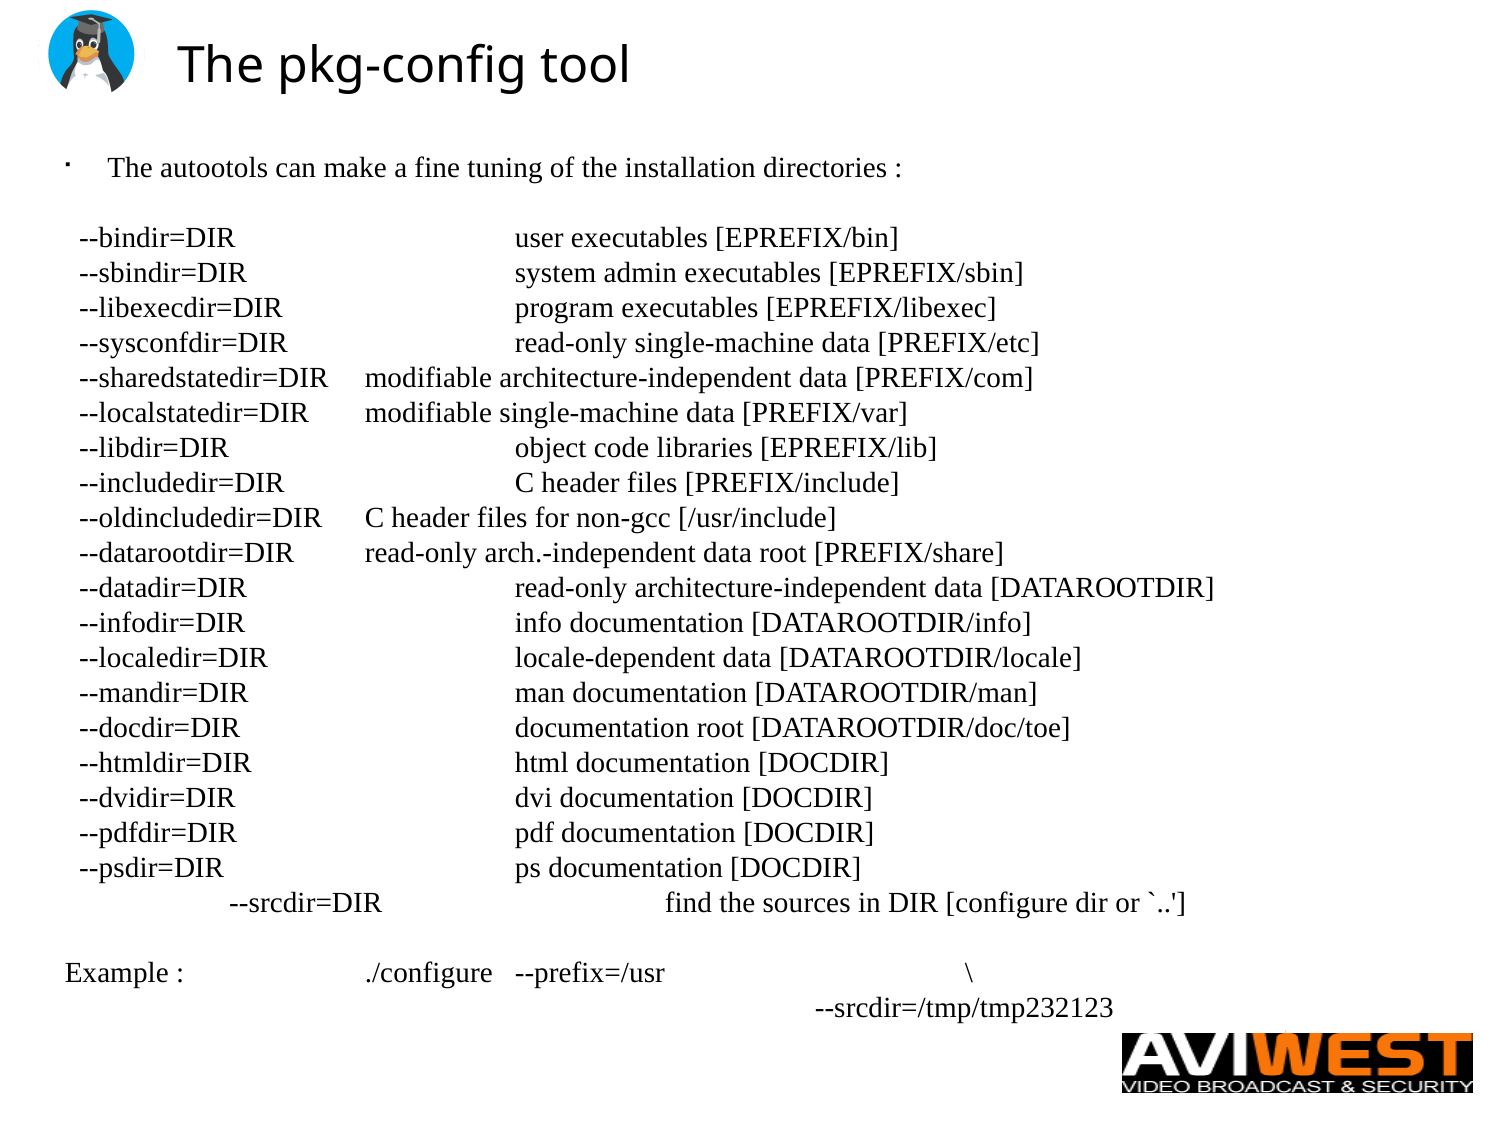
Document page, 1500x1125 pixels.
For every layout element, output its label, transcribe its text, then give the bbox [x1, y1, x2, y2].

picture [1122, 1033, 1473, 1093]
text_box The autootols can make a fine tuning of the installation directories : --bindir=DIR user executables [EPREFIX/bin] --sbindir=DIR system admin executables [EPREFIX/sbin] --libexecdir=DIR program executables [EPREFIX/libexec] --sysconfdir=DIR read-only single-machine data [PREFIX/etc] --sharedstatedir=DIR modifiable architecture-independent data [PREFIX/com] --localstatedir=DIR modifiable single-machine data [PREFIX/var] --libdir=DIR object code libraries [EPREFIX/lib] --includedir=DIR C header files [PREFIX/include] --oldincludedir=DIR C header files for non-gcc [/usr/include] --datarootdir=DIR read-only arch.-independent data root [PREFIX/share] --datadir=DIR read-only architecture-independent data [DATAROOTDIR] --infodir=DIR info documentation [DATAROOTDIR/info] --localedir=DIR locale-dependent data [DATAROOTDIR/locale] --mandir=DIR man documentation [DATAROOTDIR/man] --docdir=DIR documentation root [DATAROOTDIR/doc/toe] --htmldir=DIR html documentation [DOCDIR] --dvidir=DIR dvi documentation [DOCDIR] --pdfdir=DIR pdf documentation [DOCDIR] --psdir=DIR ps documentation [DOCDIR] --srcdir=DIR find the sources in DIR [configure dir or `..'] Example : ./configure --prefix=/usr \ --srcdir=/tmp/tmp232123 [49, 141, 1438, 1031]
picture [37, 0, 145, 108]
text_box The pkg-config tool [162, 24, 1475, 100]
